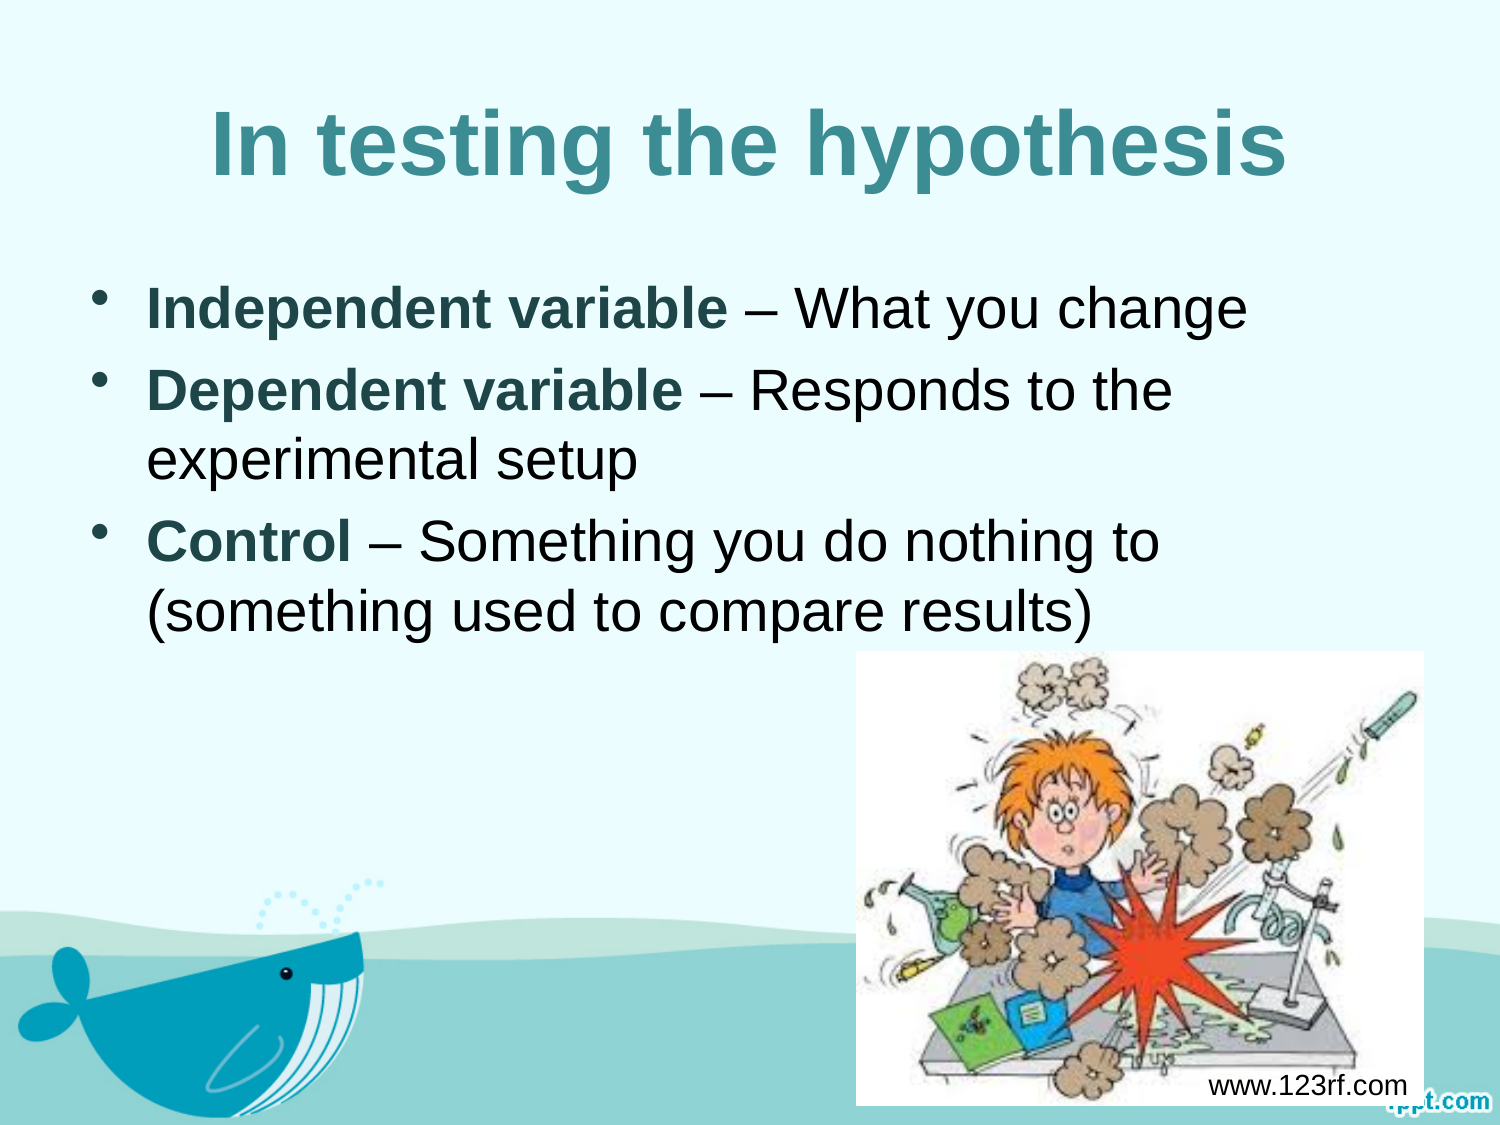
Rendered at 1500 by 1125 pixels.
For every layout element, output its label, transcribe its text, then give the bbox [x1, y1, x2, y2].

picture [0, 0, 1500, 1125]
list Independent variable – What you change Dependent variable – Responds to the experimental setup Control – Something you do nothing to (something used to compare results) [74, 262, 1426, 1006]
title In testing the hypothesis [74, 44, 1426, 233]
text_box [856, 651, 1424, 1110]
